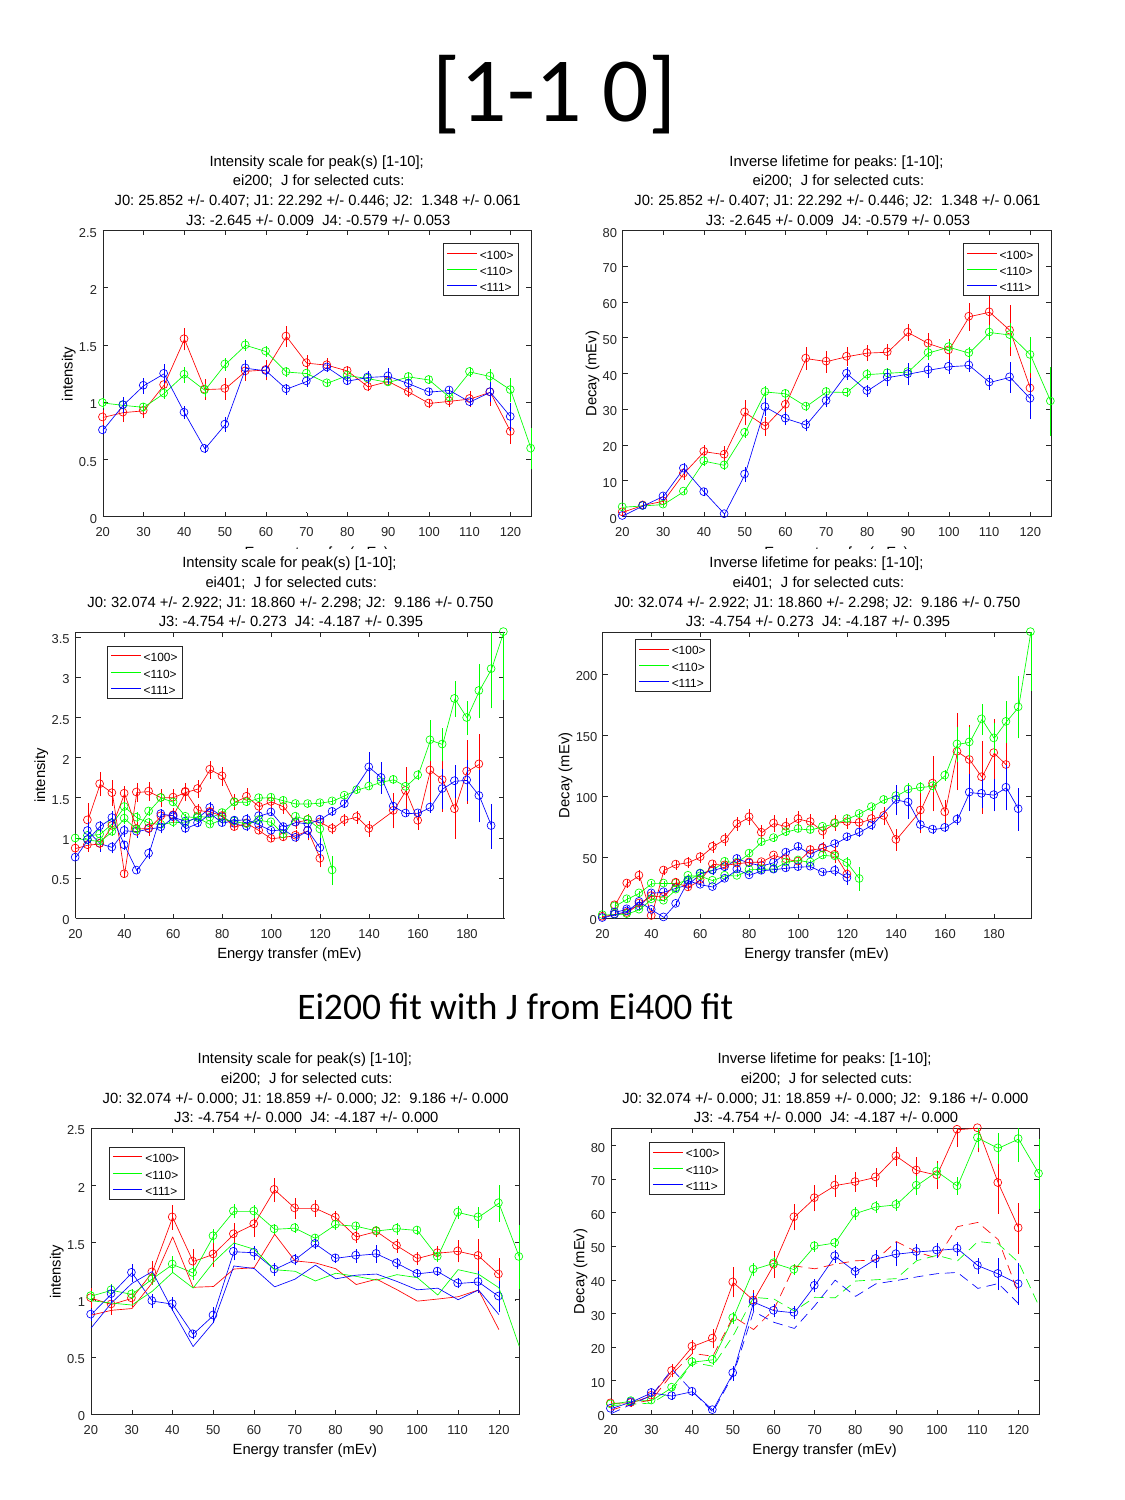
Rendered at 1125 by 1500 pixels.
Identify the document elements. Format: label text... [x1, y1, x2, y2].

picture [3, 147, 1103, 963]
text_box Ei200 fit with J from Ei400 fit [282, 974, 749, 1035]
title [1-1 0] [48, 21, 1062, 145]
picture [18, 1045, 1091, 1459]
